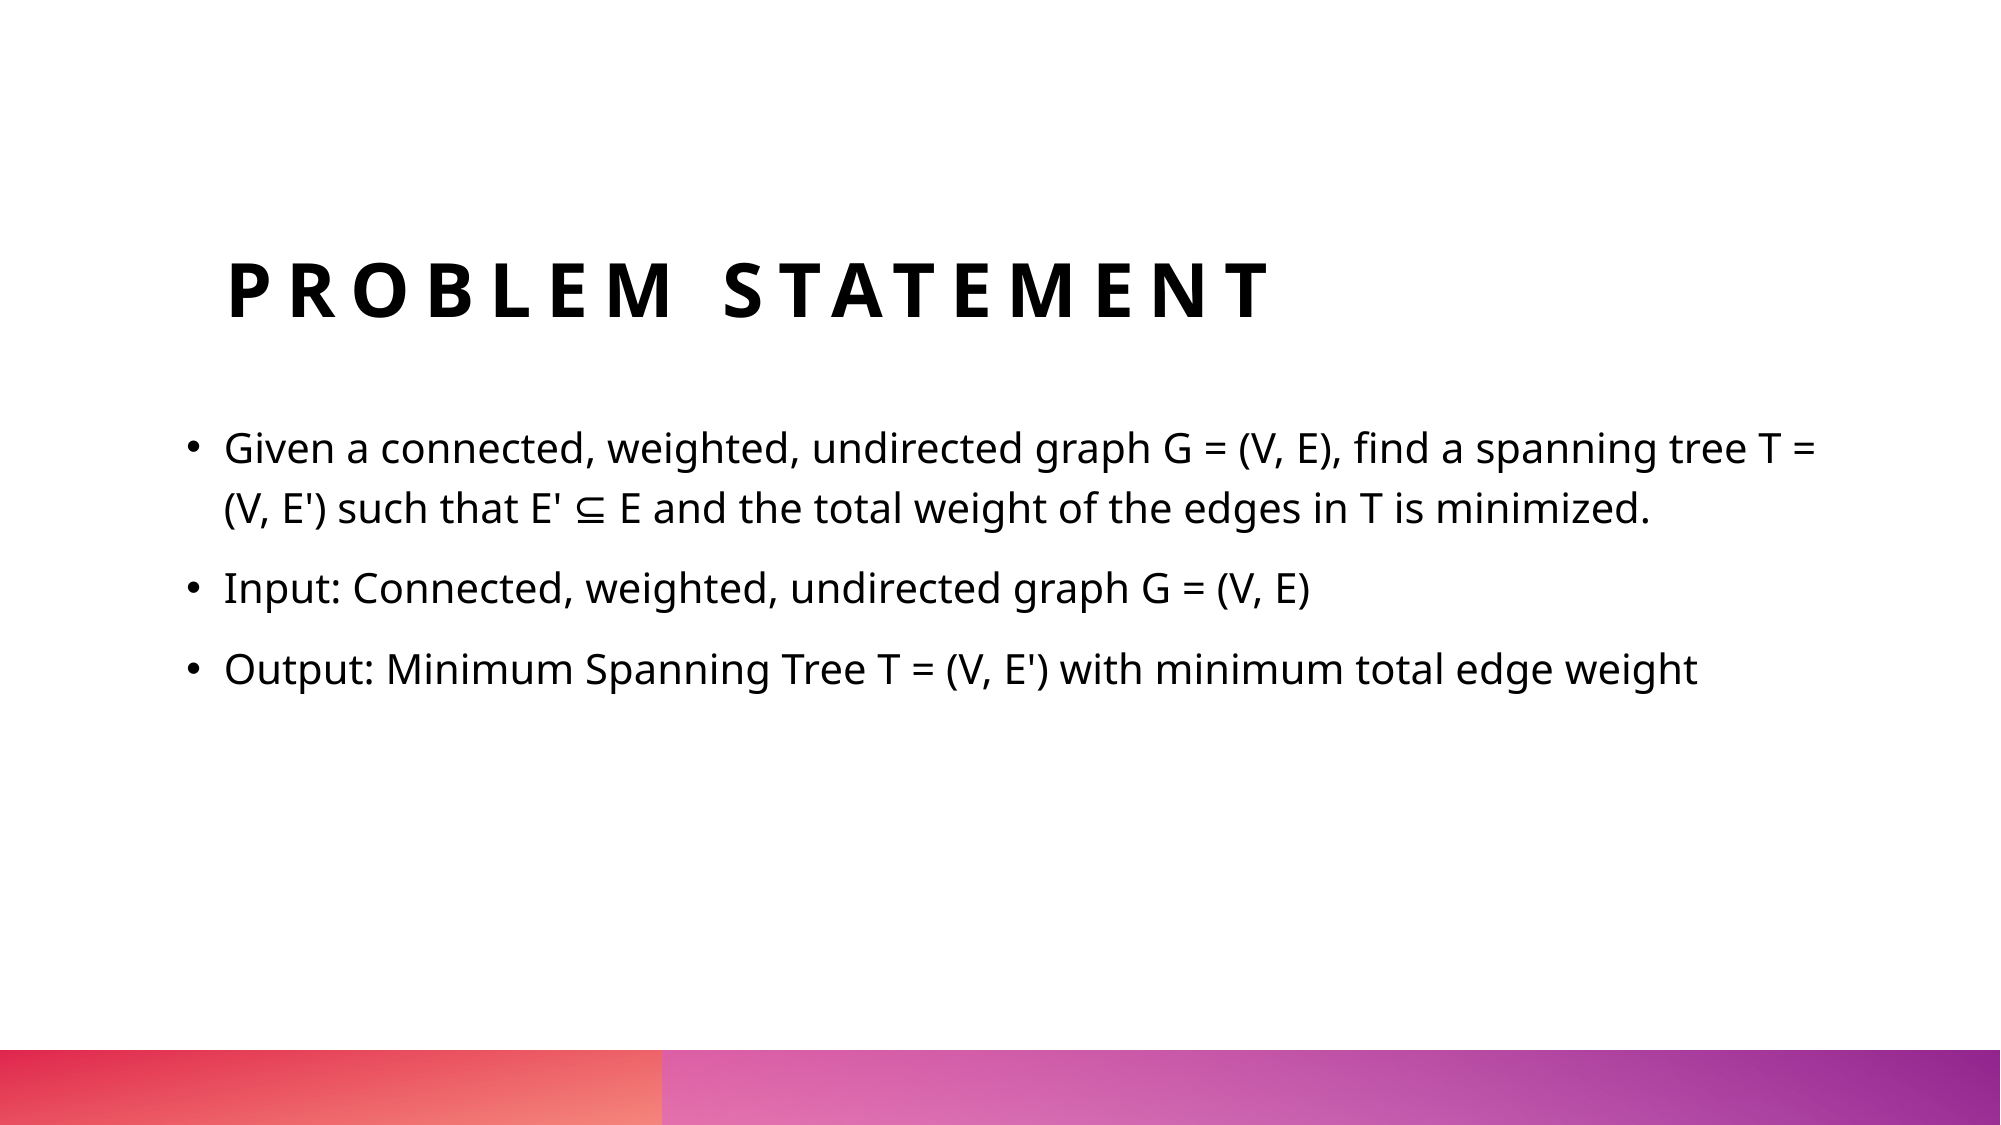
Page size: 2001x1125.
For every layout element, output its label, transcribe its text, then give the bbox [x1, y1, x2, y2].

list Given a connected, weighted, undirected graph G = (V, E), find a spanning tree T = (V, E') such that E' ⊆ E and the total weight of the edges in T is minimized. Input: Connected, weighted, undirected graph G = (V, E) Output: Minimum Spanning Tree T = (V, E') with minimum total edge weight [186, 411, 1867, 1061]
title PROBLEM STATEMENT [225, 130, 1905, 333]
